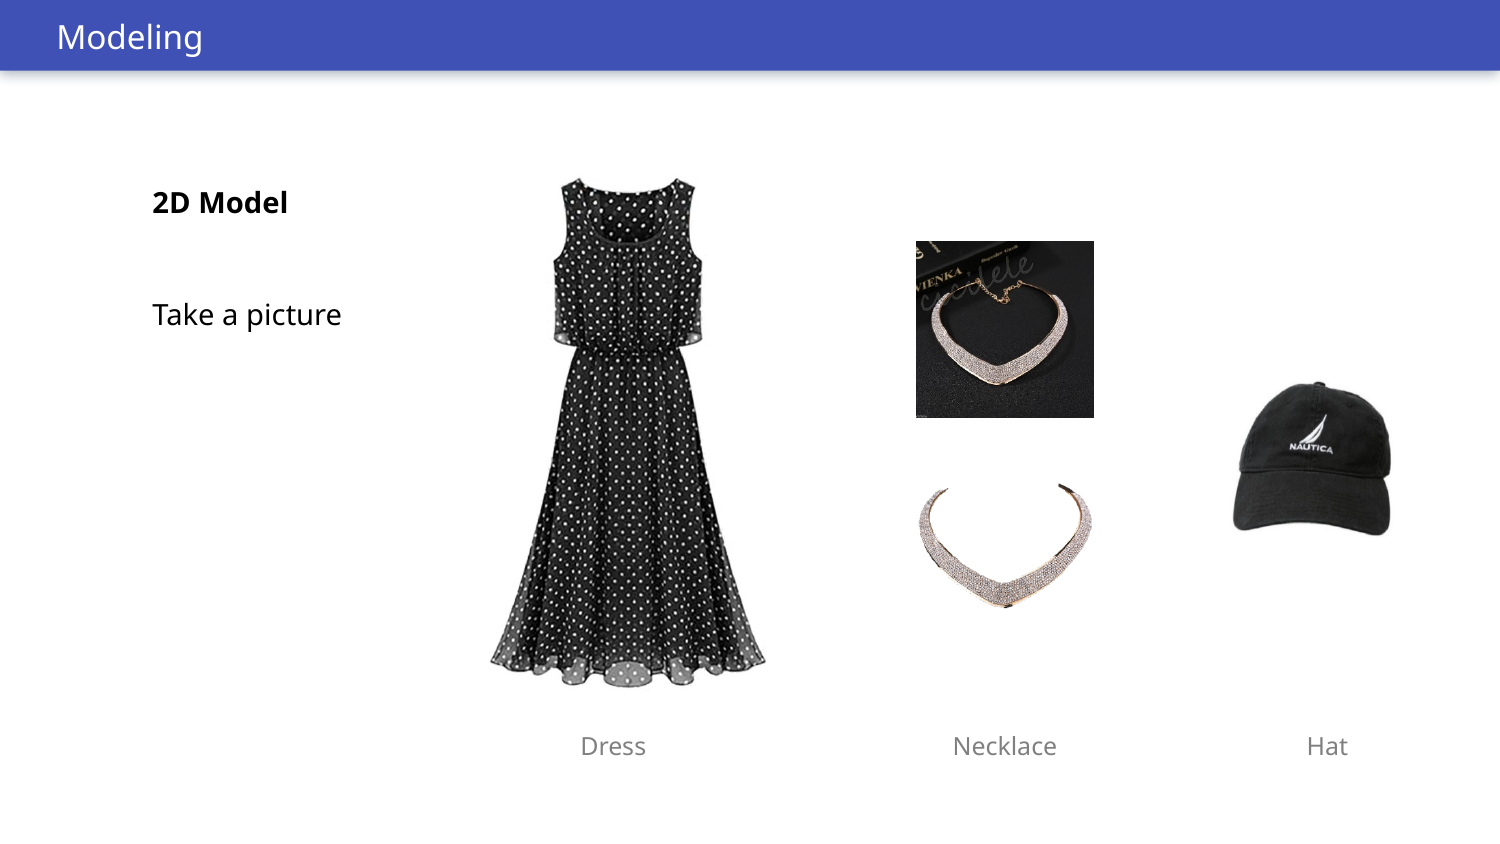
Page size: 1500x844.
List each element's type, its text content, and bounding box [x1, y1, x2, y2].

text_box Hat [1167, 717, 1488, 812]
title Modeling [41, 13, 1425, 59]
picture [916, 240, 1094, 418]
picture [1206, 362, 1413, 546]
picture [474, 170, 772, 696]
text_box 2D Model [137, 170, 472, 273]
text_box Take a picture [137, 281, 457, 589]
text_box Necklace [845, 717, 1165, 812]
text_box Dress [453, 717, 774, 812]
picture [916, 481, 1094, 609]
